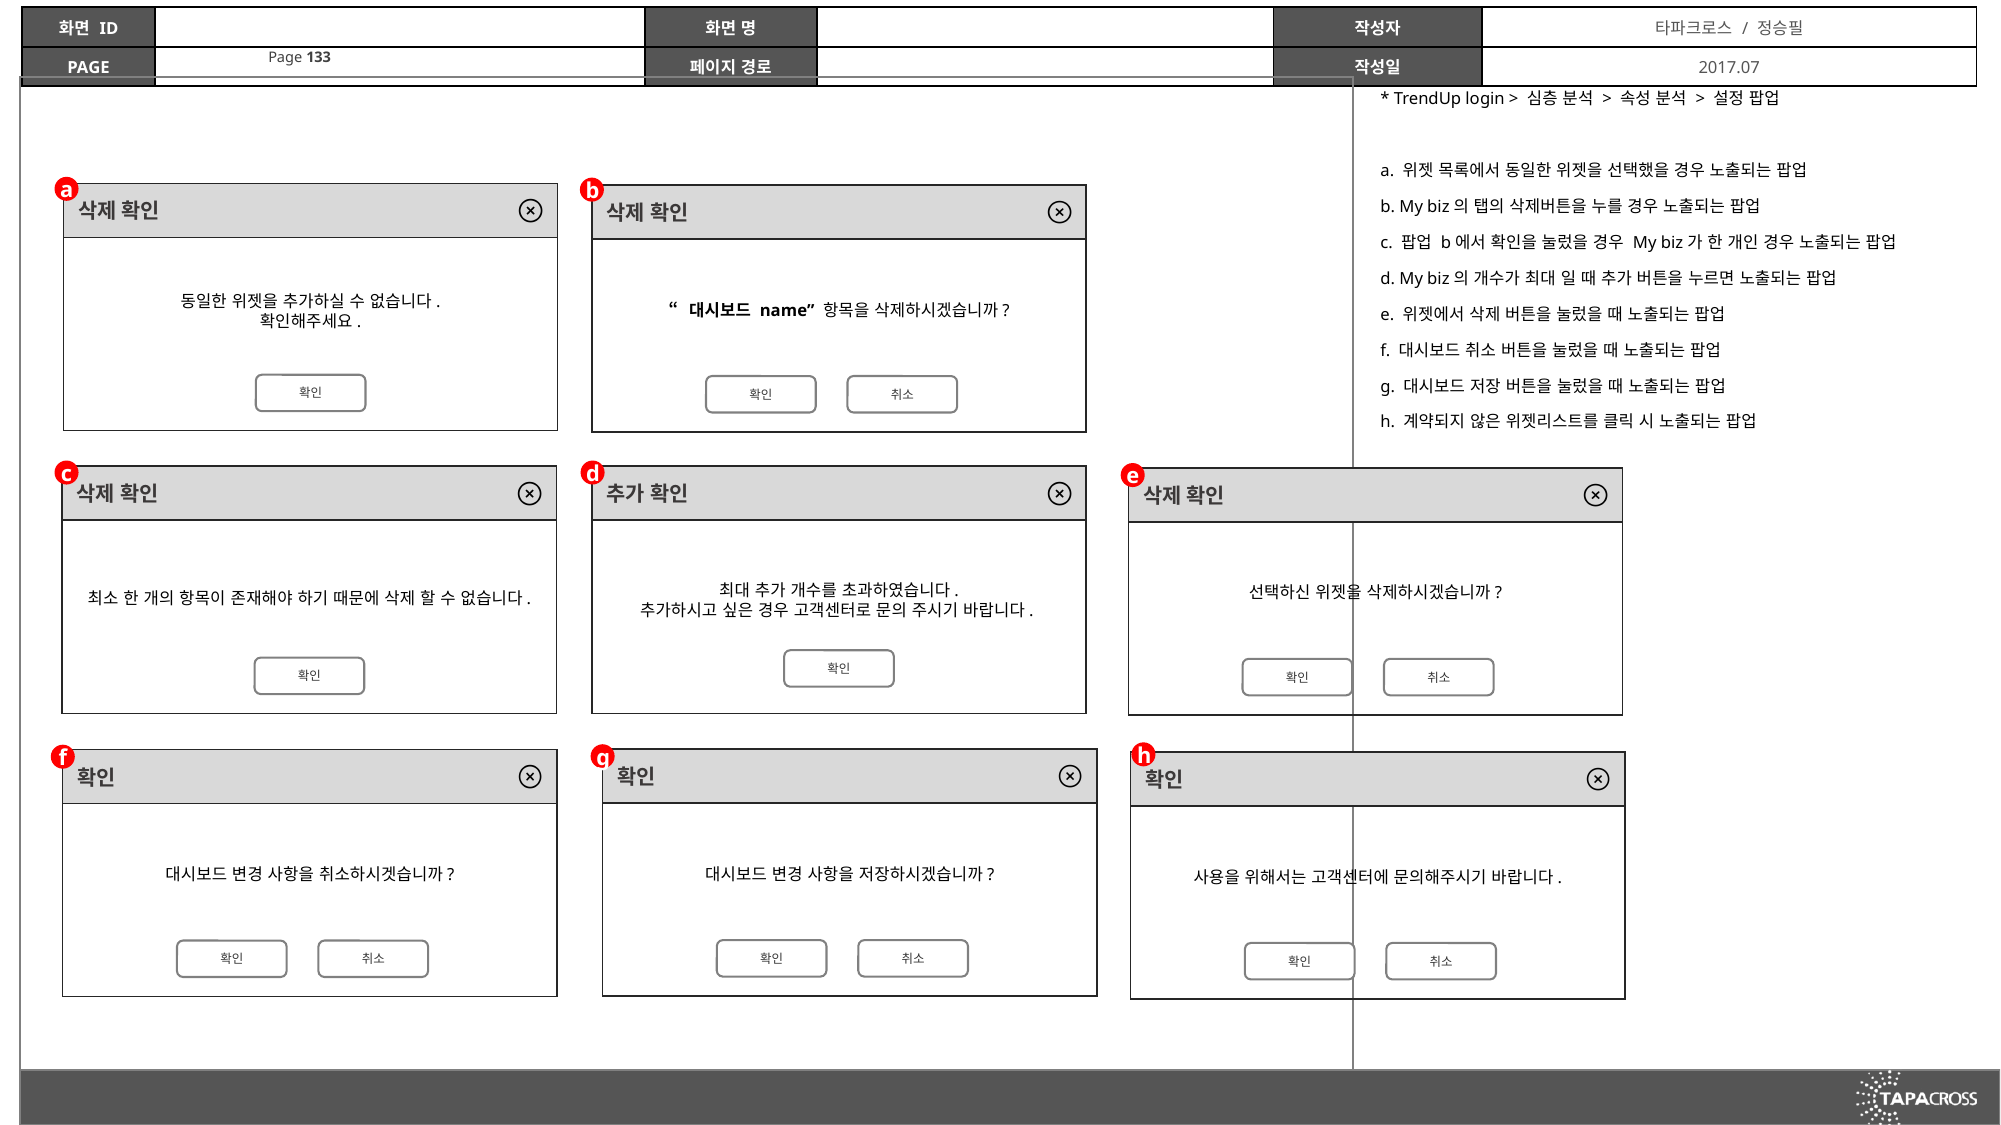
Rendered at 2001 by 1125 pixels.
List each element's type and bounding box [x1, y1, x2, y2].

text_box [579, 459, 1087, 714]
text_box [53, 175, 558, 431]
list [1365, 82, 1977, 1053]
text_box [1130, 741, 1625, 1000]
text_box [53, 459, 557, 714]
picture [1855, 1064, 1977, 1125]
text_box [1119, 462, 1623, 715]
text_box [589, 743, 1097, 997]
text_box [578, 176, 1087, 433]
text_box [49, 743, 557, 997]
